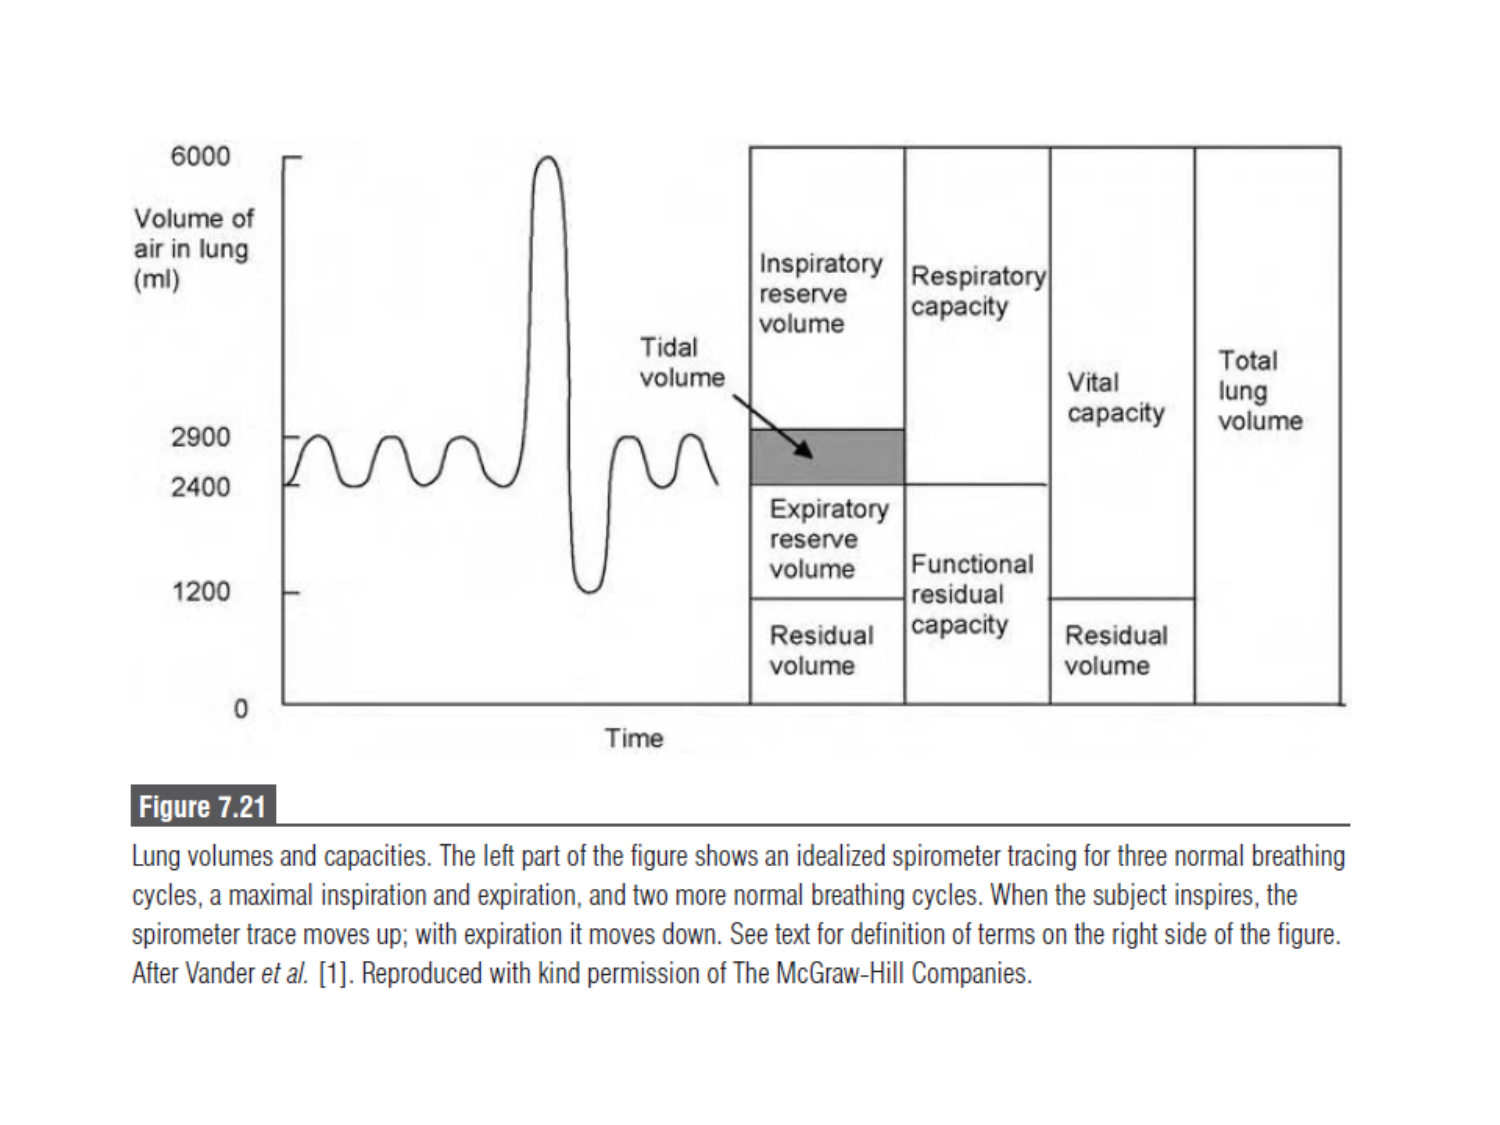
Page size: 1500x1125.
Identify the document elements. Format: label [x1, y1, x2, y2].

picture [67, 104, 1433, 1021]
